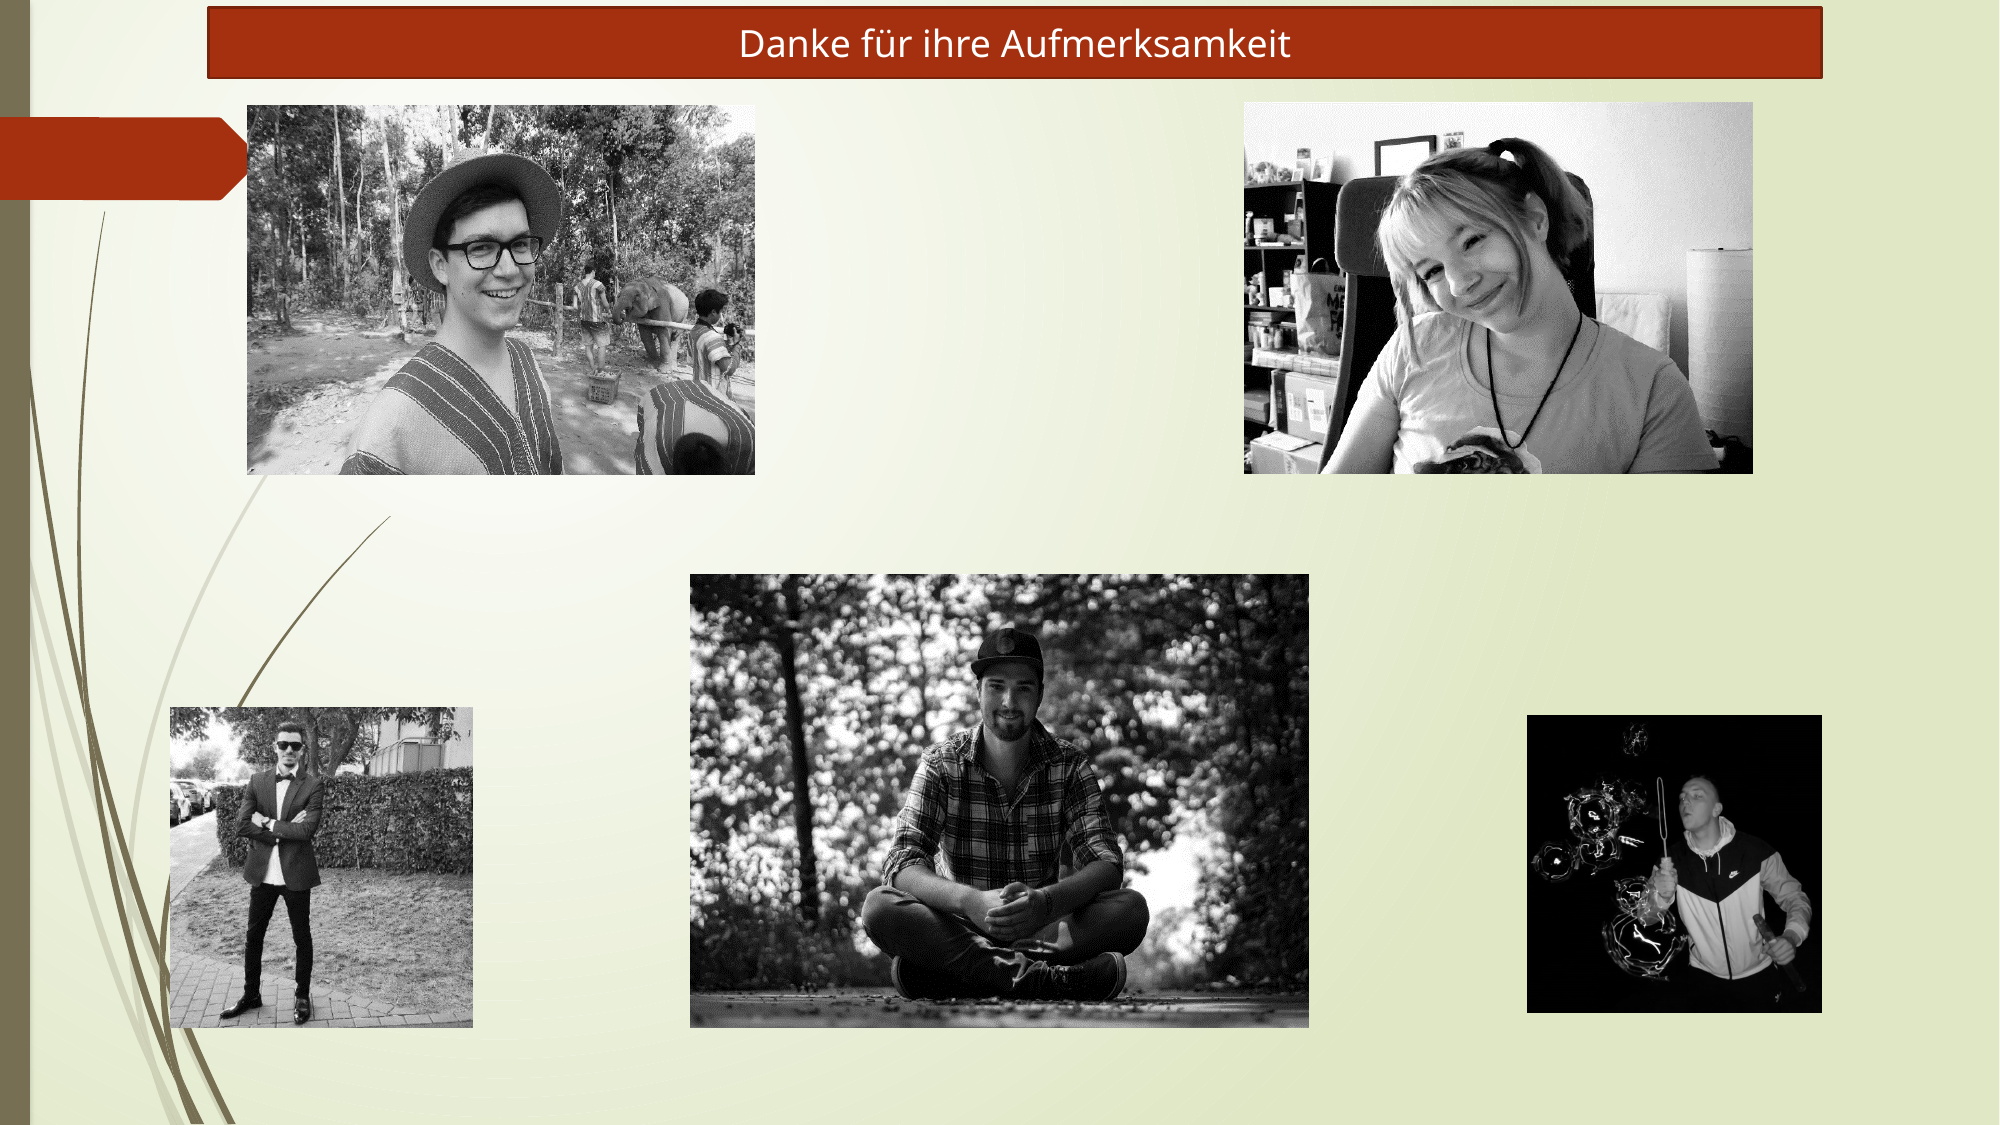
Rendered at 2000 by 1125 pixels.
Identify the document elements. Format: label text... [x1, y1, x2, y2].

picture [170, 707, 473, 1028]
picture [690, 574, 1309, 1028]
picture [1527, 715, 1823, 1013]
text_box Danke für ihre Aufmerksamkeit [207, 6, 1823, 79]
picture [1244, 102, 1753, 474]
picture [247, 105, 755, 475]
